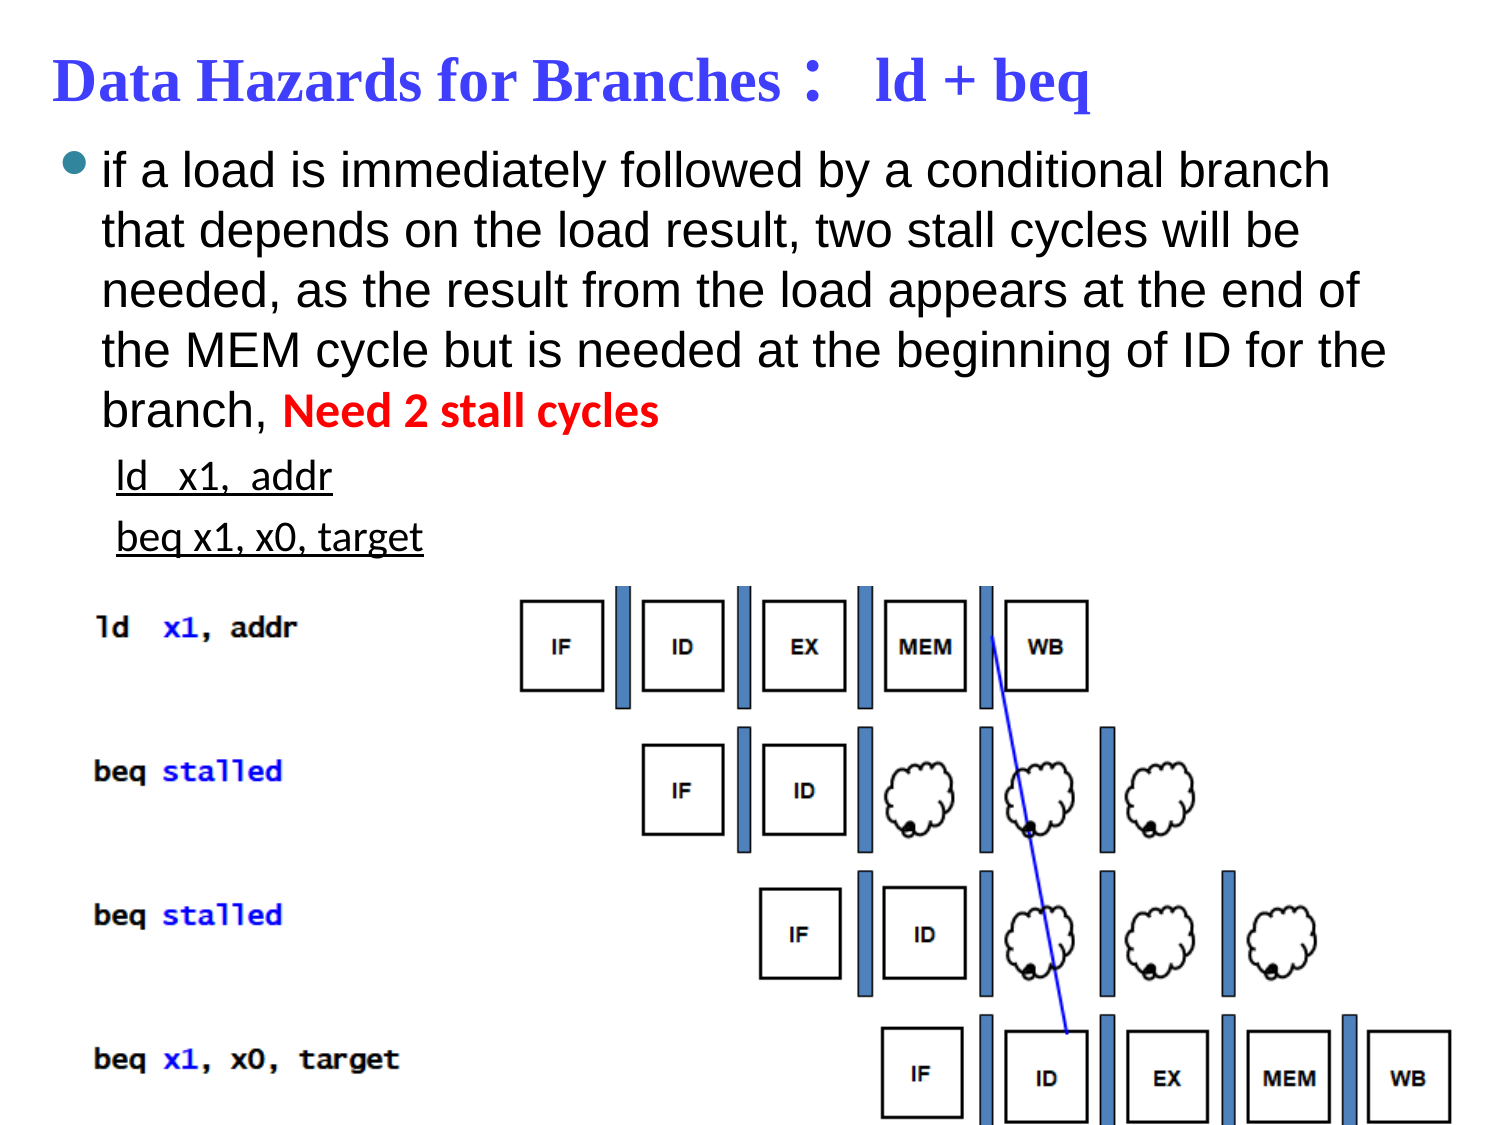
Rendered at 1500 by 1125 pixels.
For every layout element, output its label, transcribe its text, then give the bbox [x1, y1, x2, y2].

title Data Hazards for Branches：ld + beq [37, 0, 1329, 156]
picture [77, 585, 1500, 1125]
list if a load is immediately followed by a conditional branch that depends on the load result, two stall cycles will be needed, as the result from the load appears at the end of the MEM cycle but is needed at the beginning of ID for the branch, Need 2 stall cycles ld x1, addr beq x1, x0, target [44, 130, 1424, 503]
